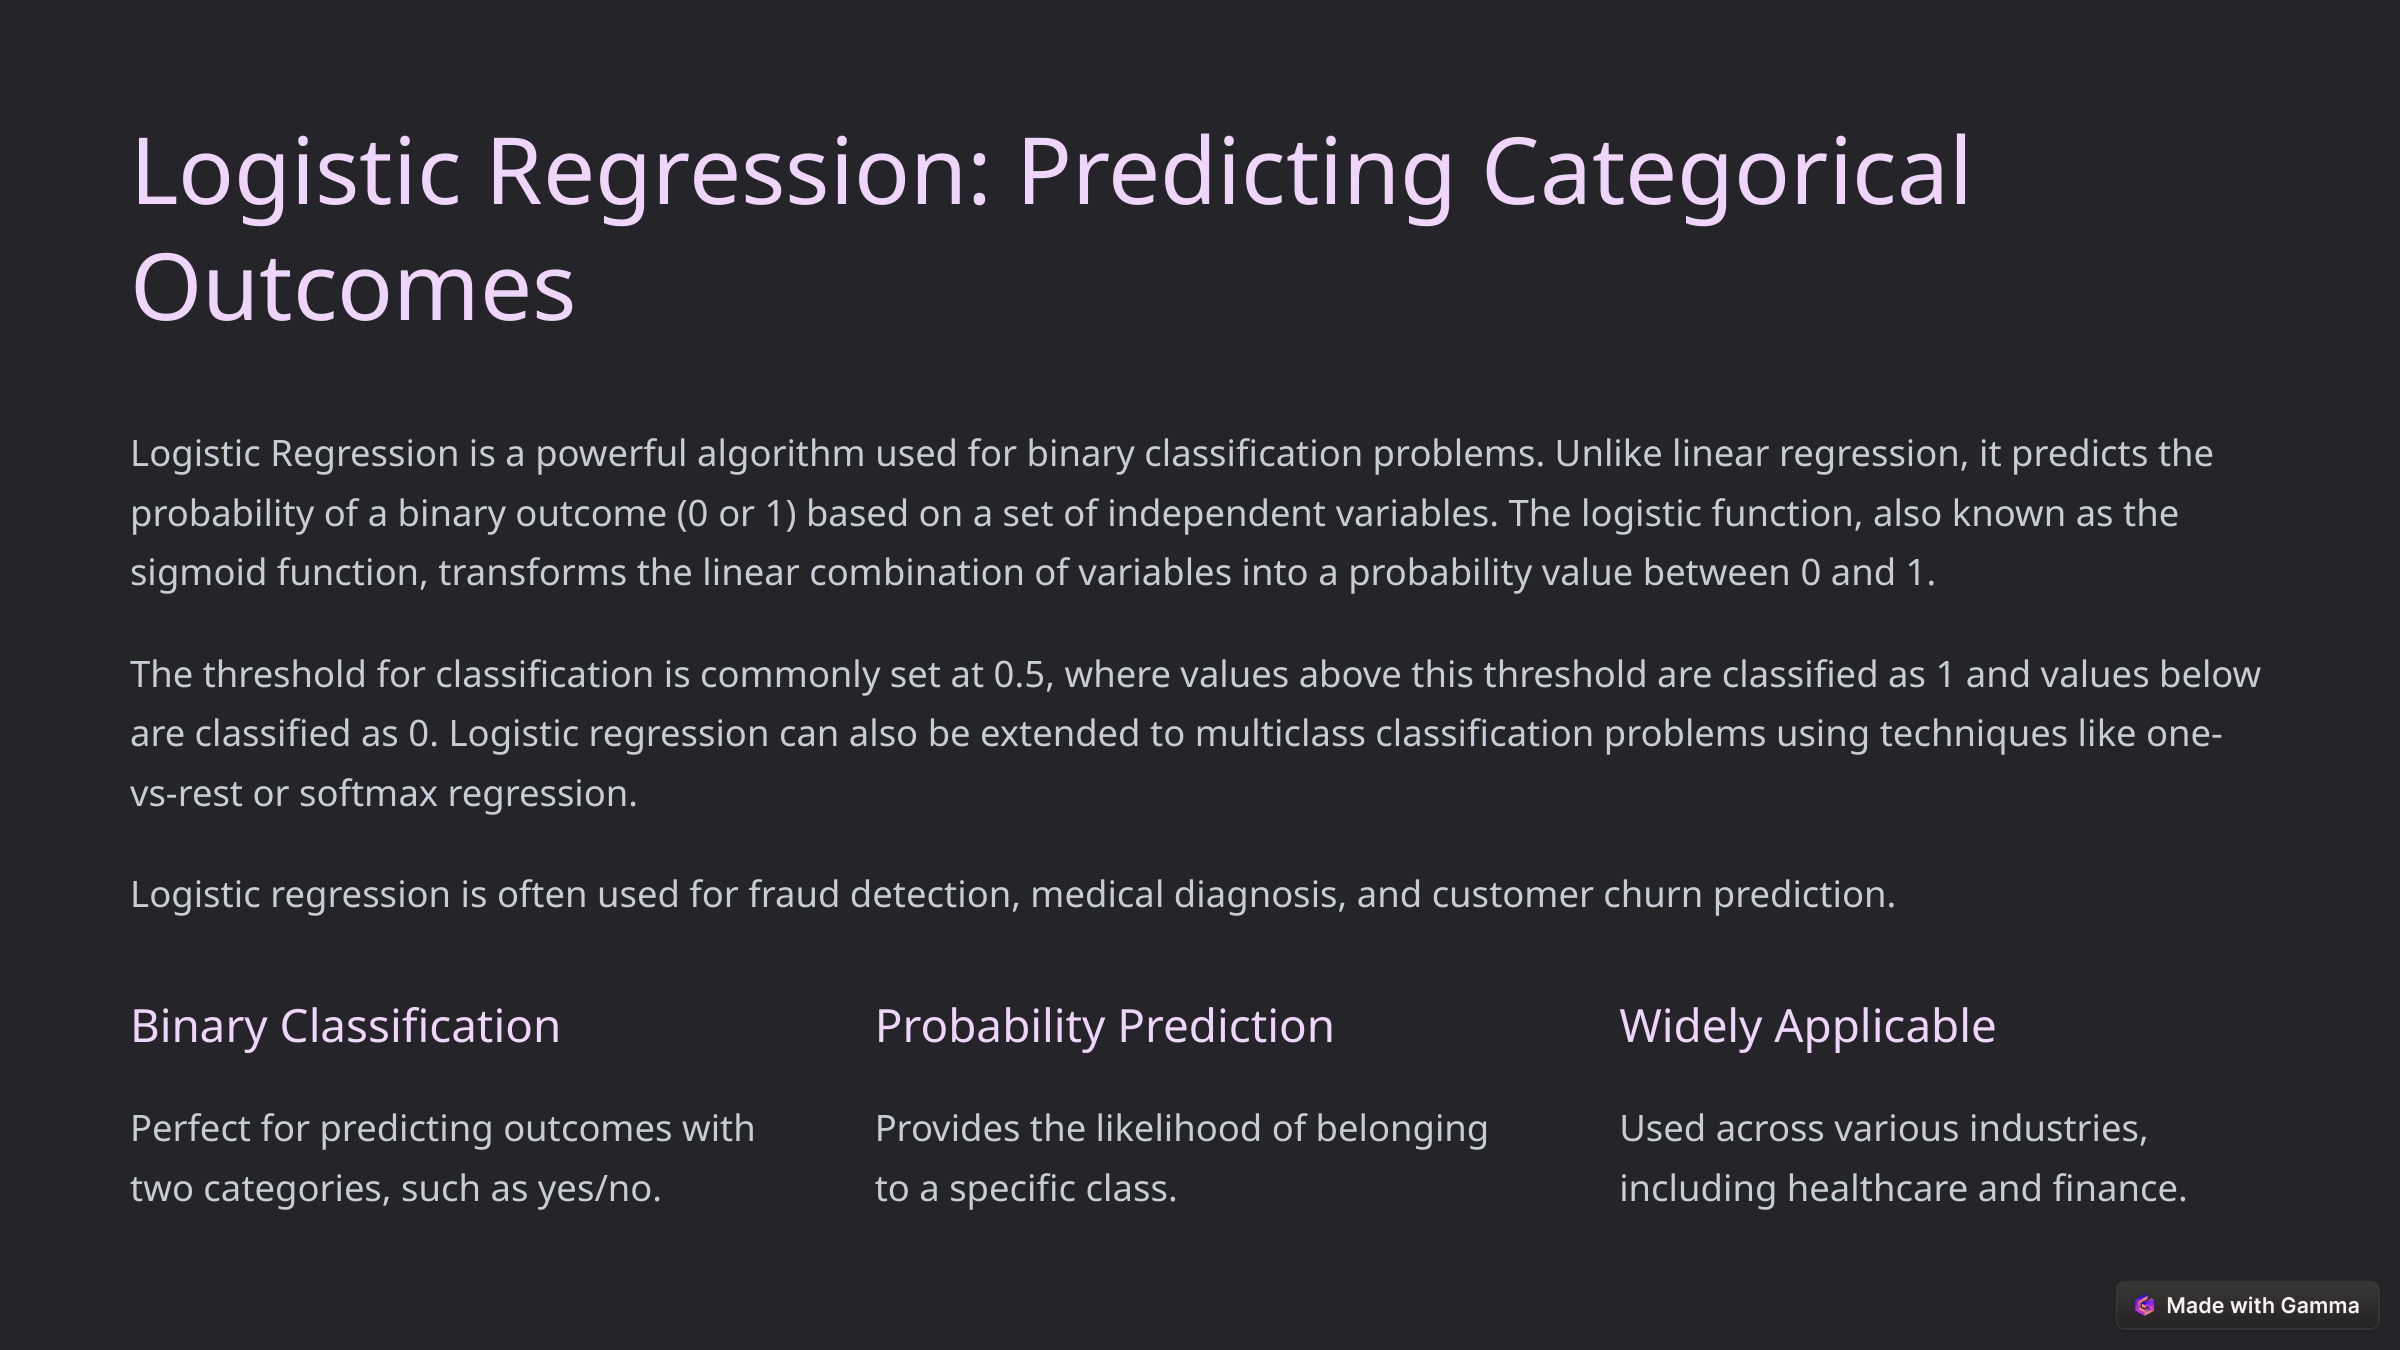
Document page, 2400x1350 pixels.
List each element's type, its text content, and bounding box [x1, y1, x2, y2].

text_box Logistic Regression: Predicting Categorical Outcomes [130, 107, 2270, 341]
text_box Logistic regression is often used for fraud detection, medical diagnosis, and customer churn prediction. [130, 855, 2270, 916]
text_box Used across various industries, including healthcare and finance. [1619, 1089, 2272, 1209]
picture [2106, 1271, 2389, 1339]
text_box Provides the likelihood of belonging to a specific class. [874, 1089, 1528, 1209]
text_box Logistic Regression is a powerful algorithm used for binary classification problems. Unlike linear regression, it predicts the probability of a binary outcome (0 or 1) based on a set of independent variables. The logistic function, also known as the sigmoid function, transforms the linear combination of variables into a probability value between 0 and 1. [130, 414, 2270, 594]
text_box Binary Classification [130, 994, 596, 1053]
text_box The threshold for classification is commonly set at 0.5, where values above this threshold are classified as 1 and values below are classified as 0. Logistic regression can also be extended to multiclass classification problems using techniques like one-vs-rest or softmax regression. [130, 635, 2270, 814]
text_box Probability Prediction [874, 994, 1345, 1053]
text_box Widely Applicable [1619, 994, 2085, 1053]
text_box Perfect for predicting outcomes with two categories, such as yes/no. [130, 1089, 783, 1209]
